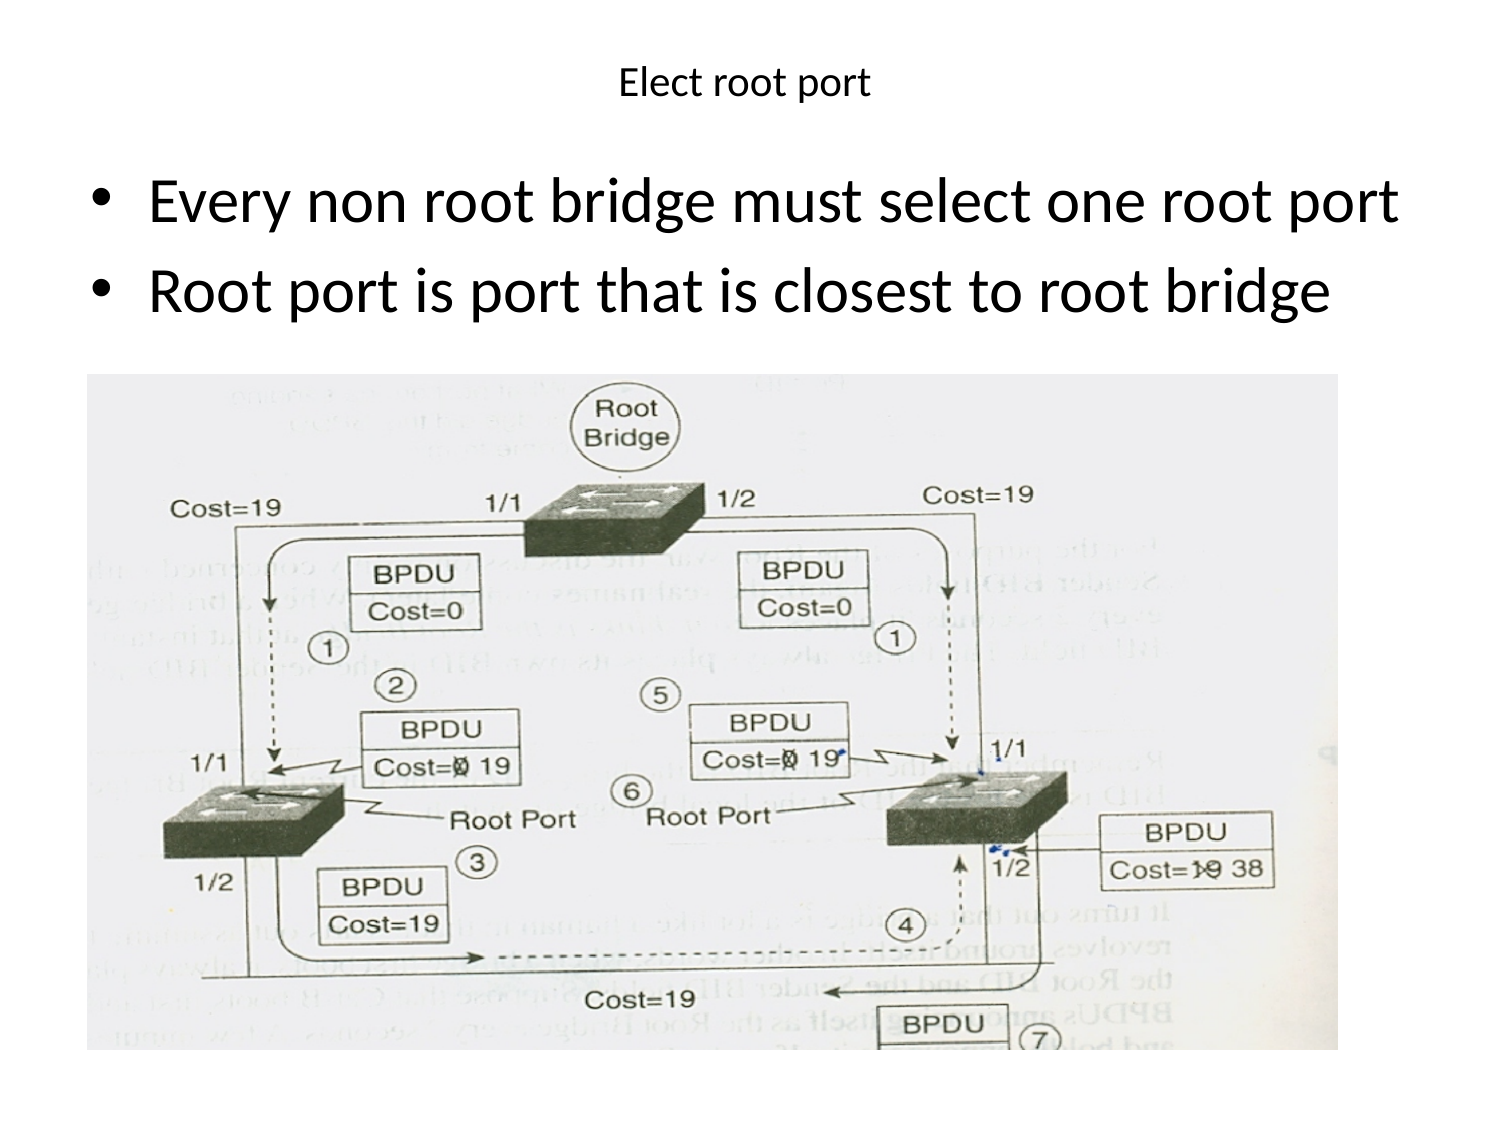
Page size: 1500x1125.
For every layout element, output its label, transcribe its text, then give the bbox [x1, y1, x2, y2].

picture [87, 374, 1338, 1051]
title Elect root port [75, 45, 1425, 113]
list Every non root bridge must select one root port Root port is port that is closest to root bridge [75, 149, 1425, 338]
